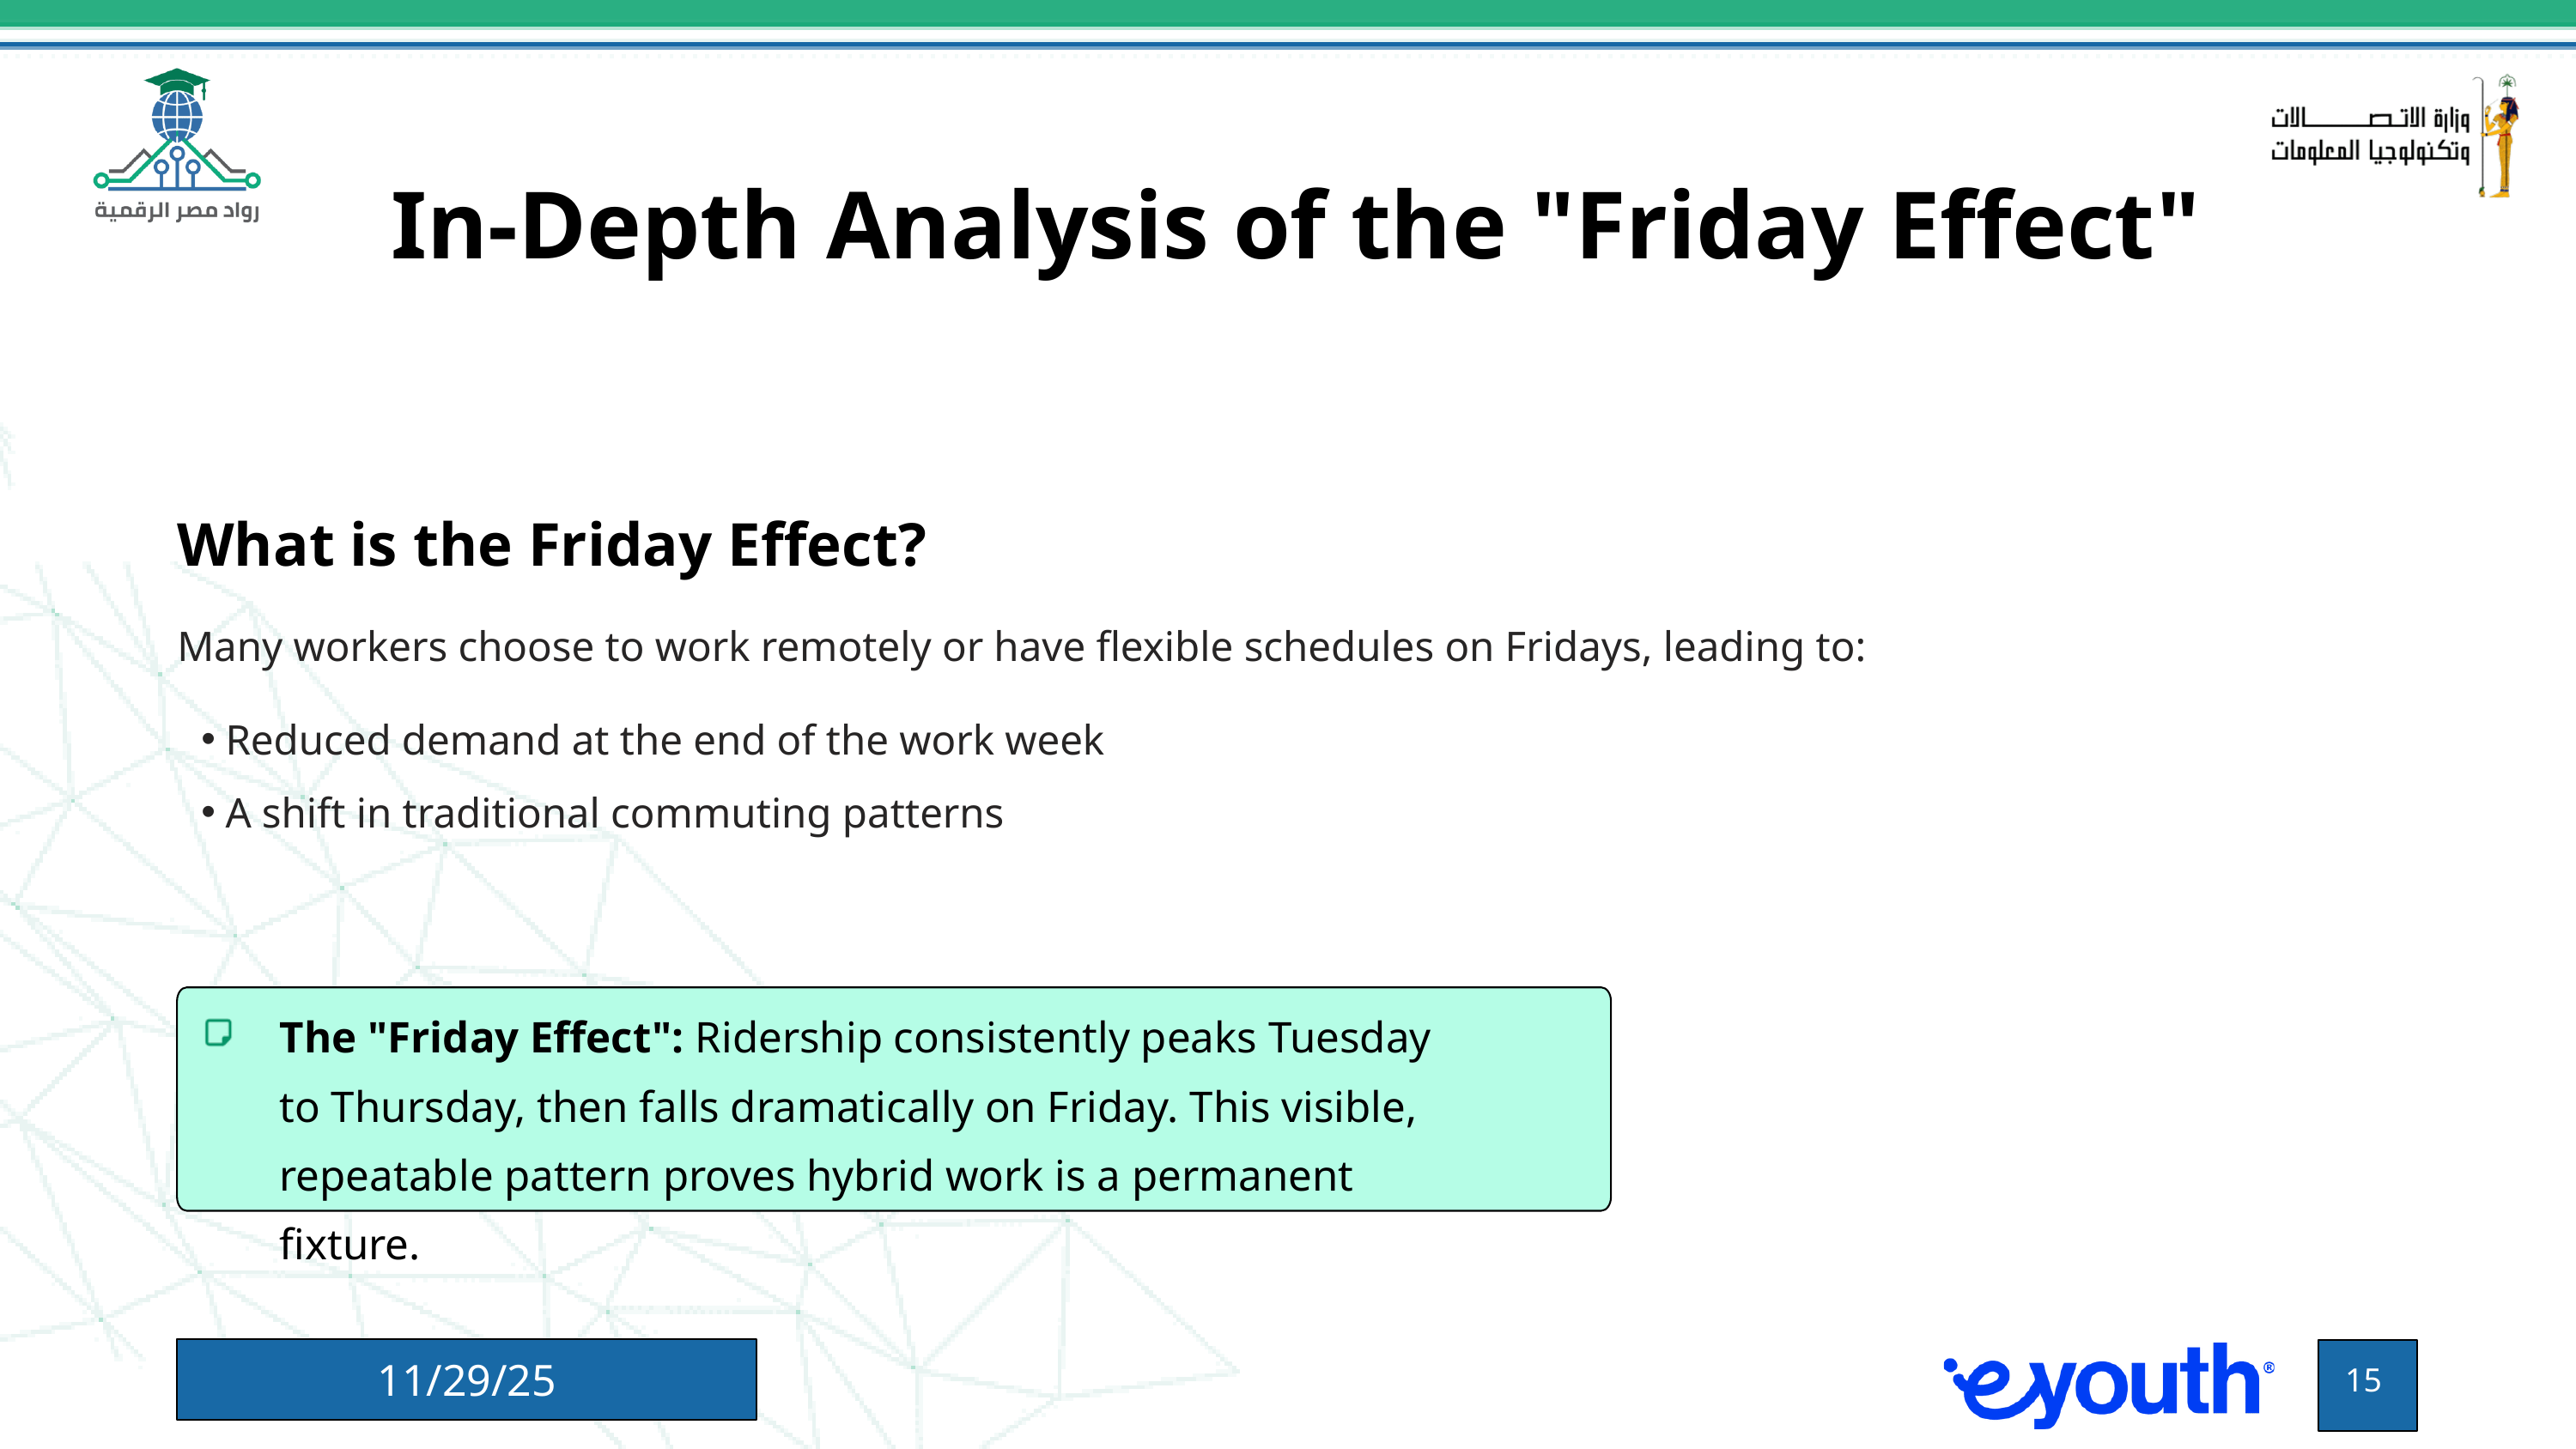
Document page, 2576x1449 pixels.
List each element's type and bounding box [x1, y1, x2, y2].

text_box [2263, 69, 2535, 205]
text_box [176, 1342, 757, 1421]
text_box [176, 1338, 757, 1342]
text_box [0, 0, 2576, 1449]
text_box [19, 0, 335, 294]
text_box [1819, 1342, 2399, 1421]
text_box [200, 1017, 237, 1047]
text_box [176, 986, 1612, 1211]
text_box [2318, 1339, 2418, 1432]
